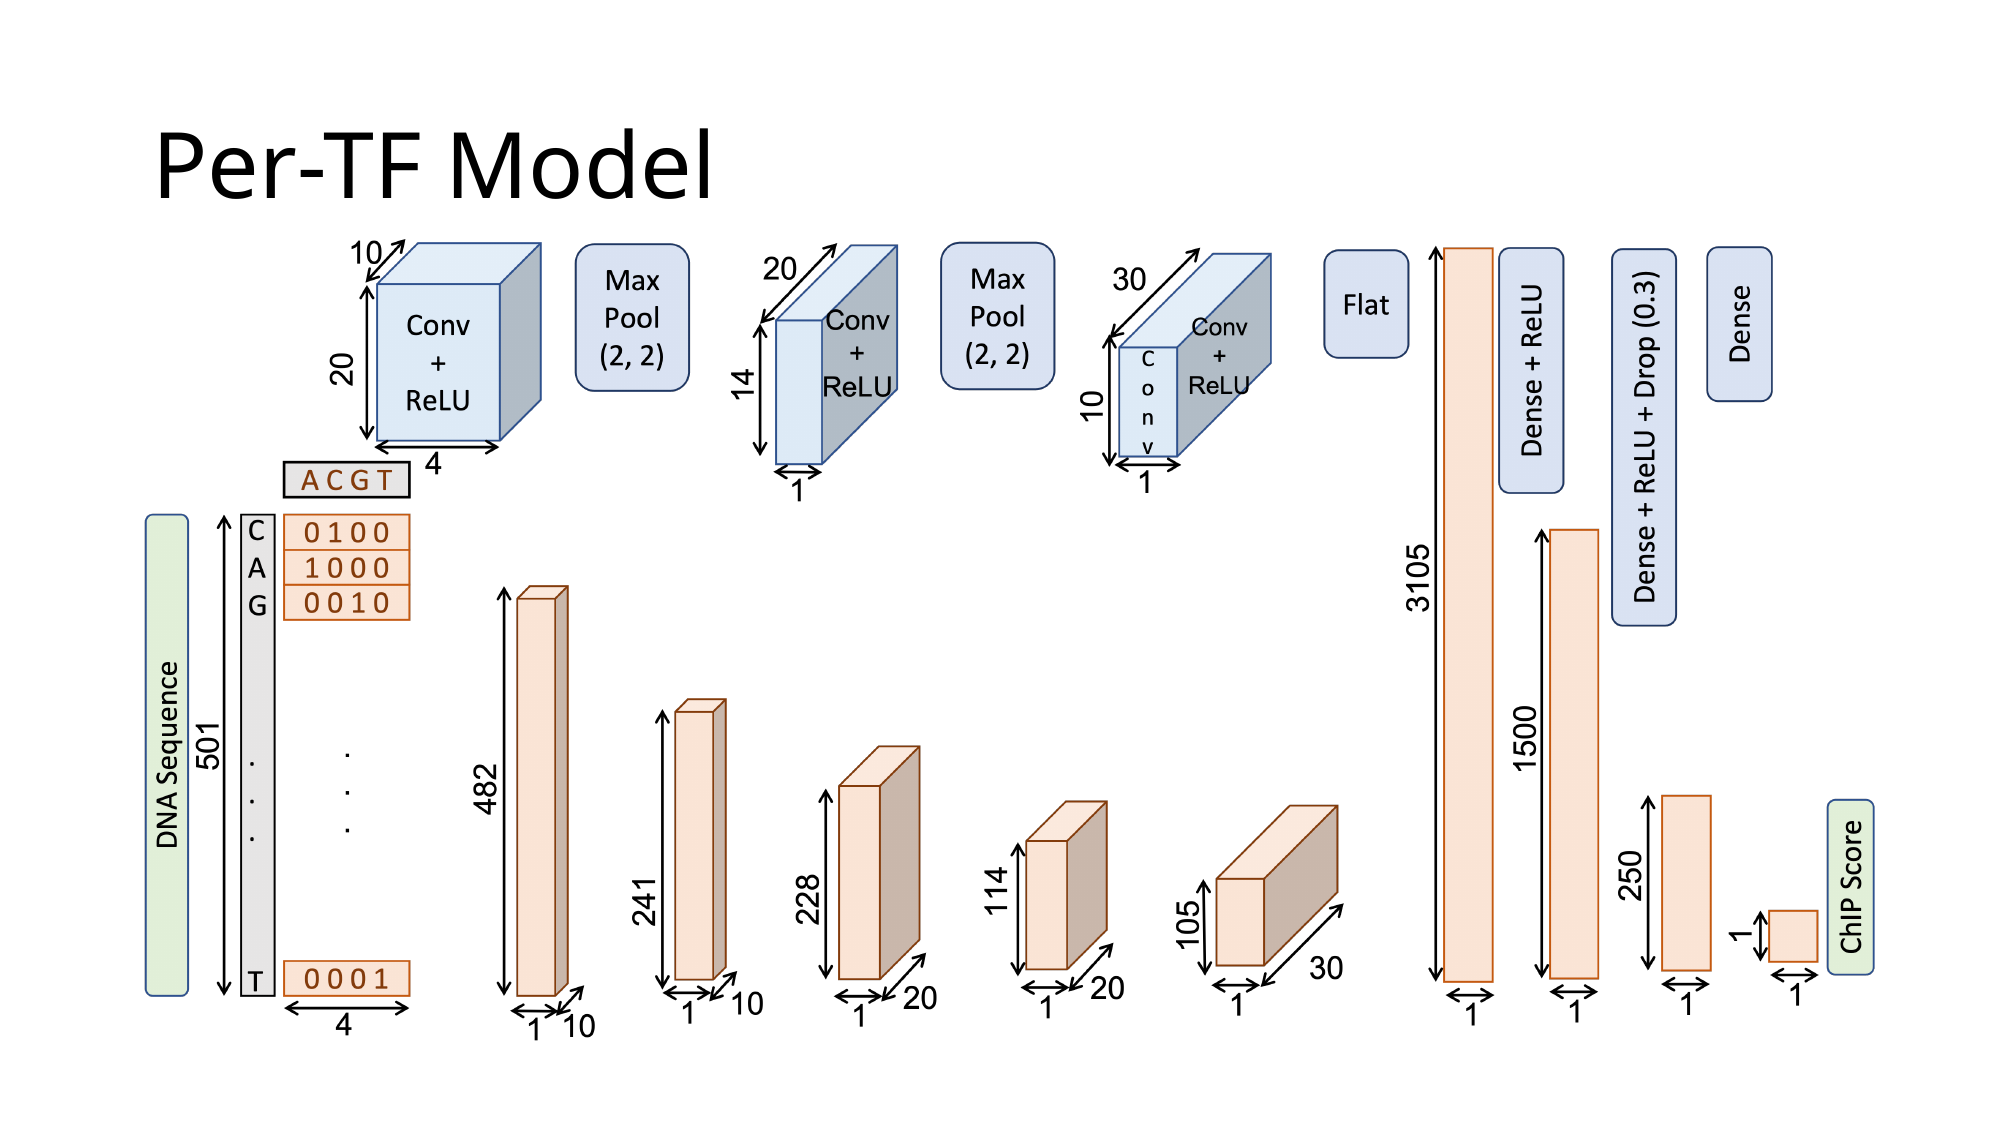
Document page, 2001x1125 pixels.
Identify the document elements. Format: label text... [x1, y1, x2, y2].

picture [137, 222, 1888, 1066]
title Per-TF Model [137, 59, 1863, 222]
